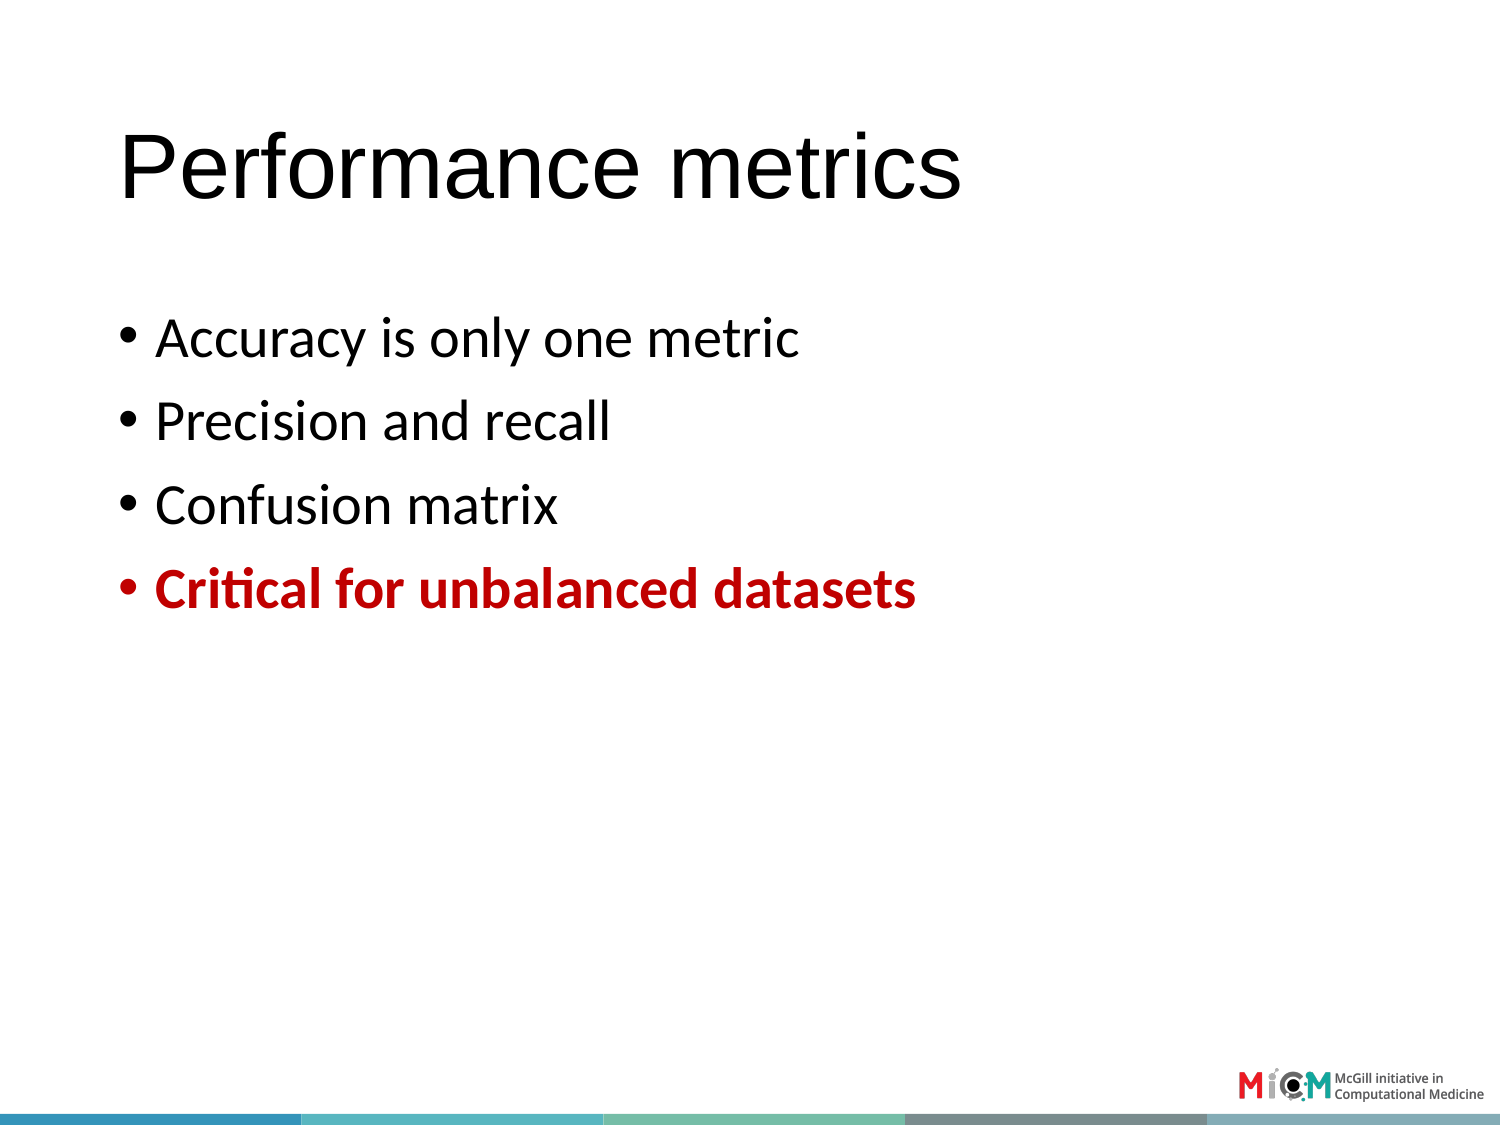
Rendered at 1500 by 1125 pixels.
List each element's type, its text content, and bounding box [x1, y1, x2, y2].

title Performance metrics [103, 59, 1397, 278]
picture [1211, 1051, 1500, 1122]
list Accuracy is only one metric Precision and recall Confusion matrix Critical for unbalanced datasets [103, 299, 1397, 1014]
